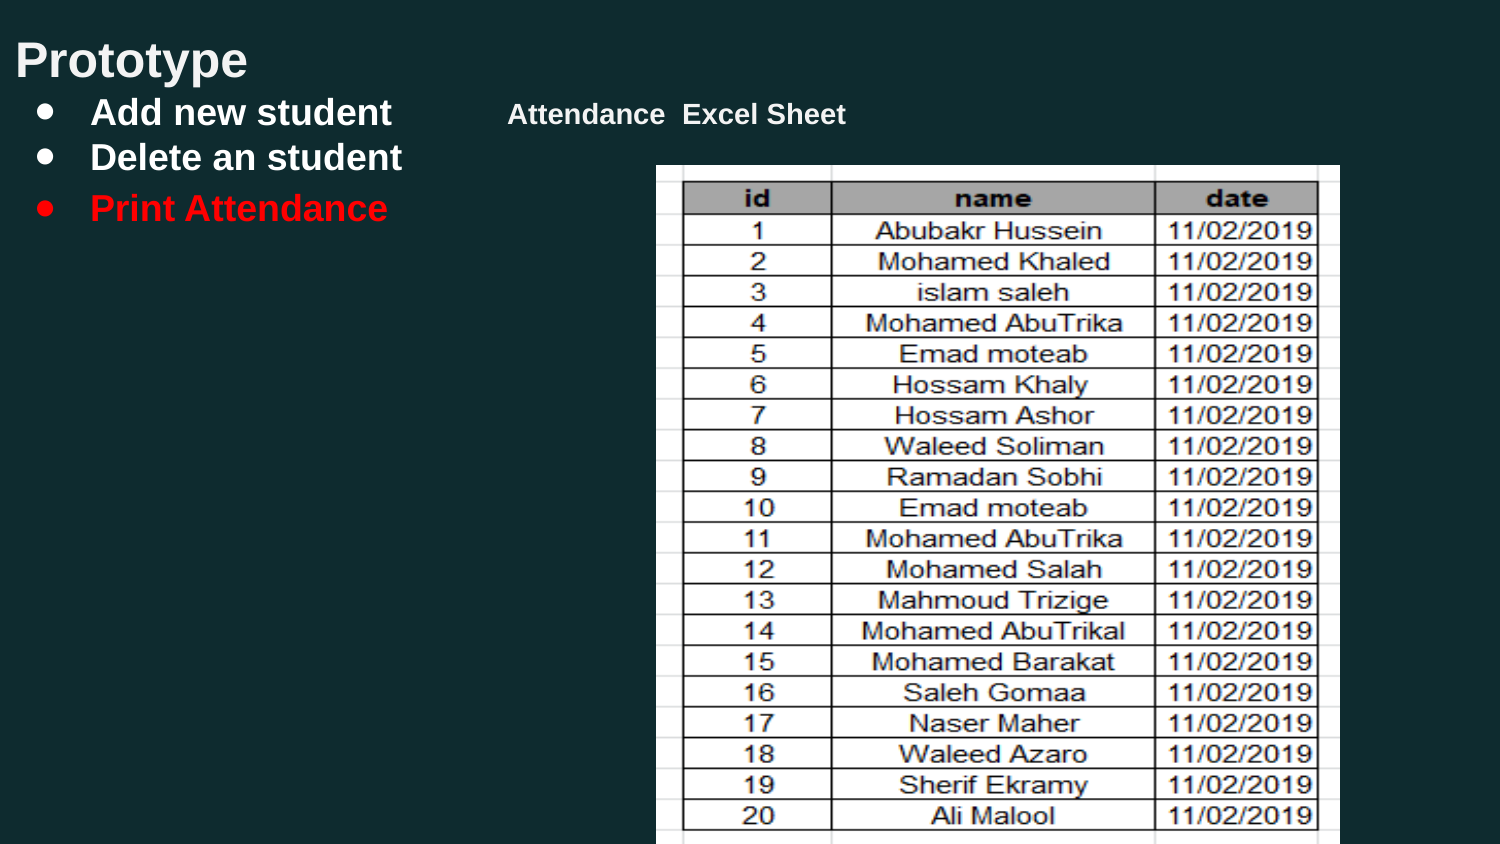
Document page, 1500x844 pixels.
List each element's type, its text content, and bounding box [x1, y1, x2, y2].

text_box Attendance Excel Sheet [492, 80, 1500, 844]
text_box Prototype Add new student Delete an student Print Attendance [0, 12, 493, 320]
picture [656, 164, 1340, 844]
